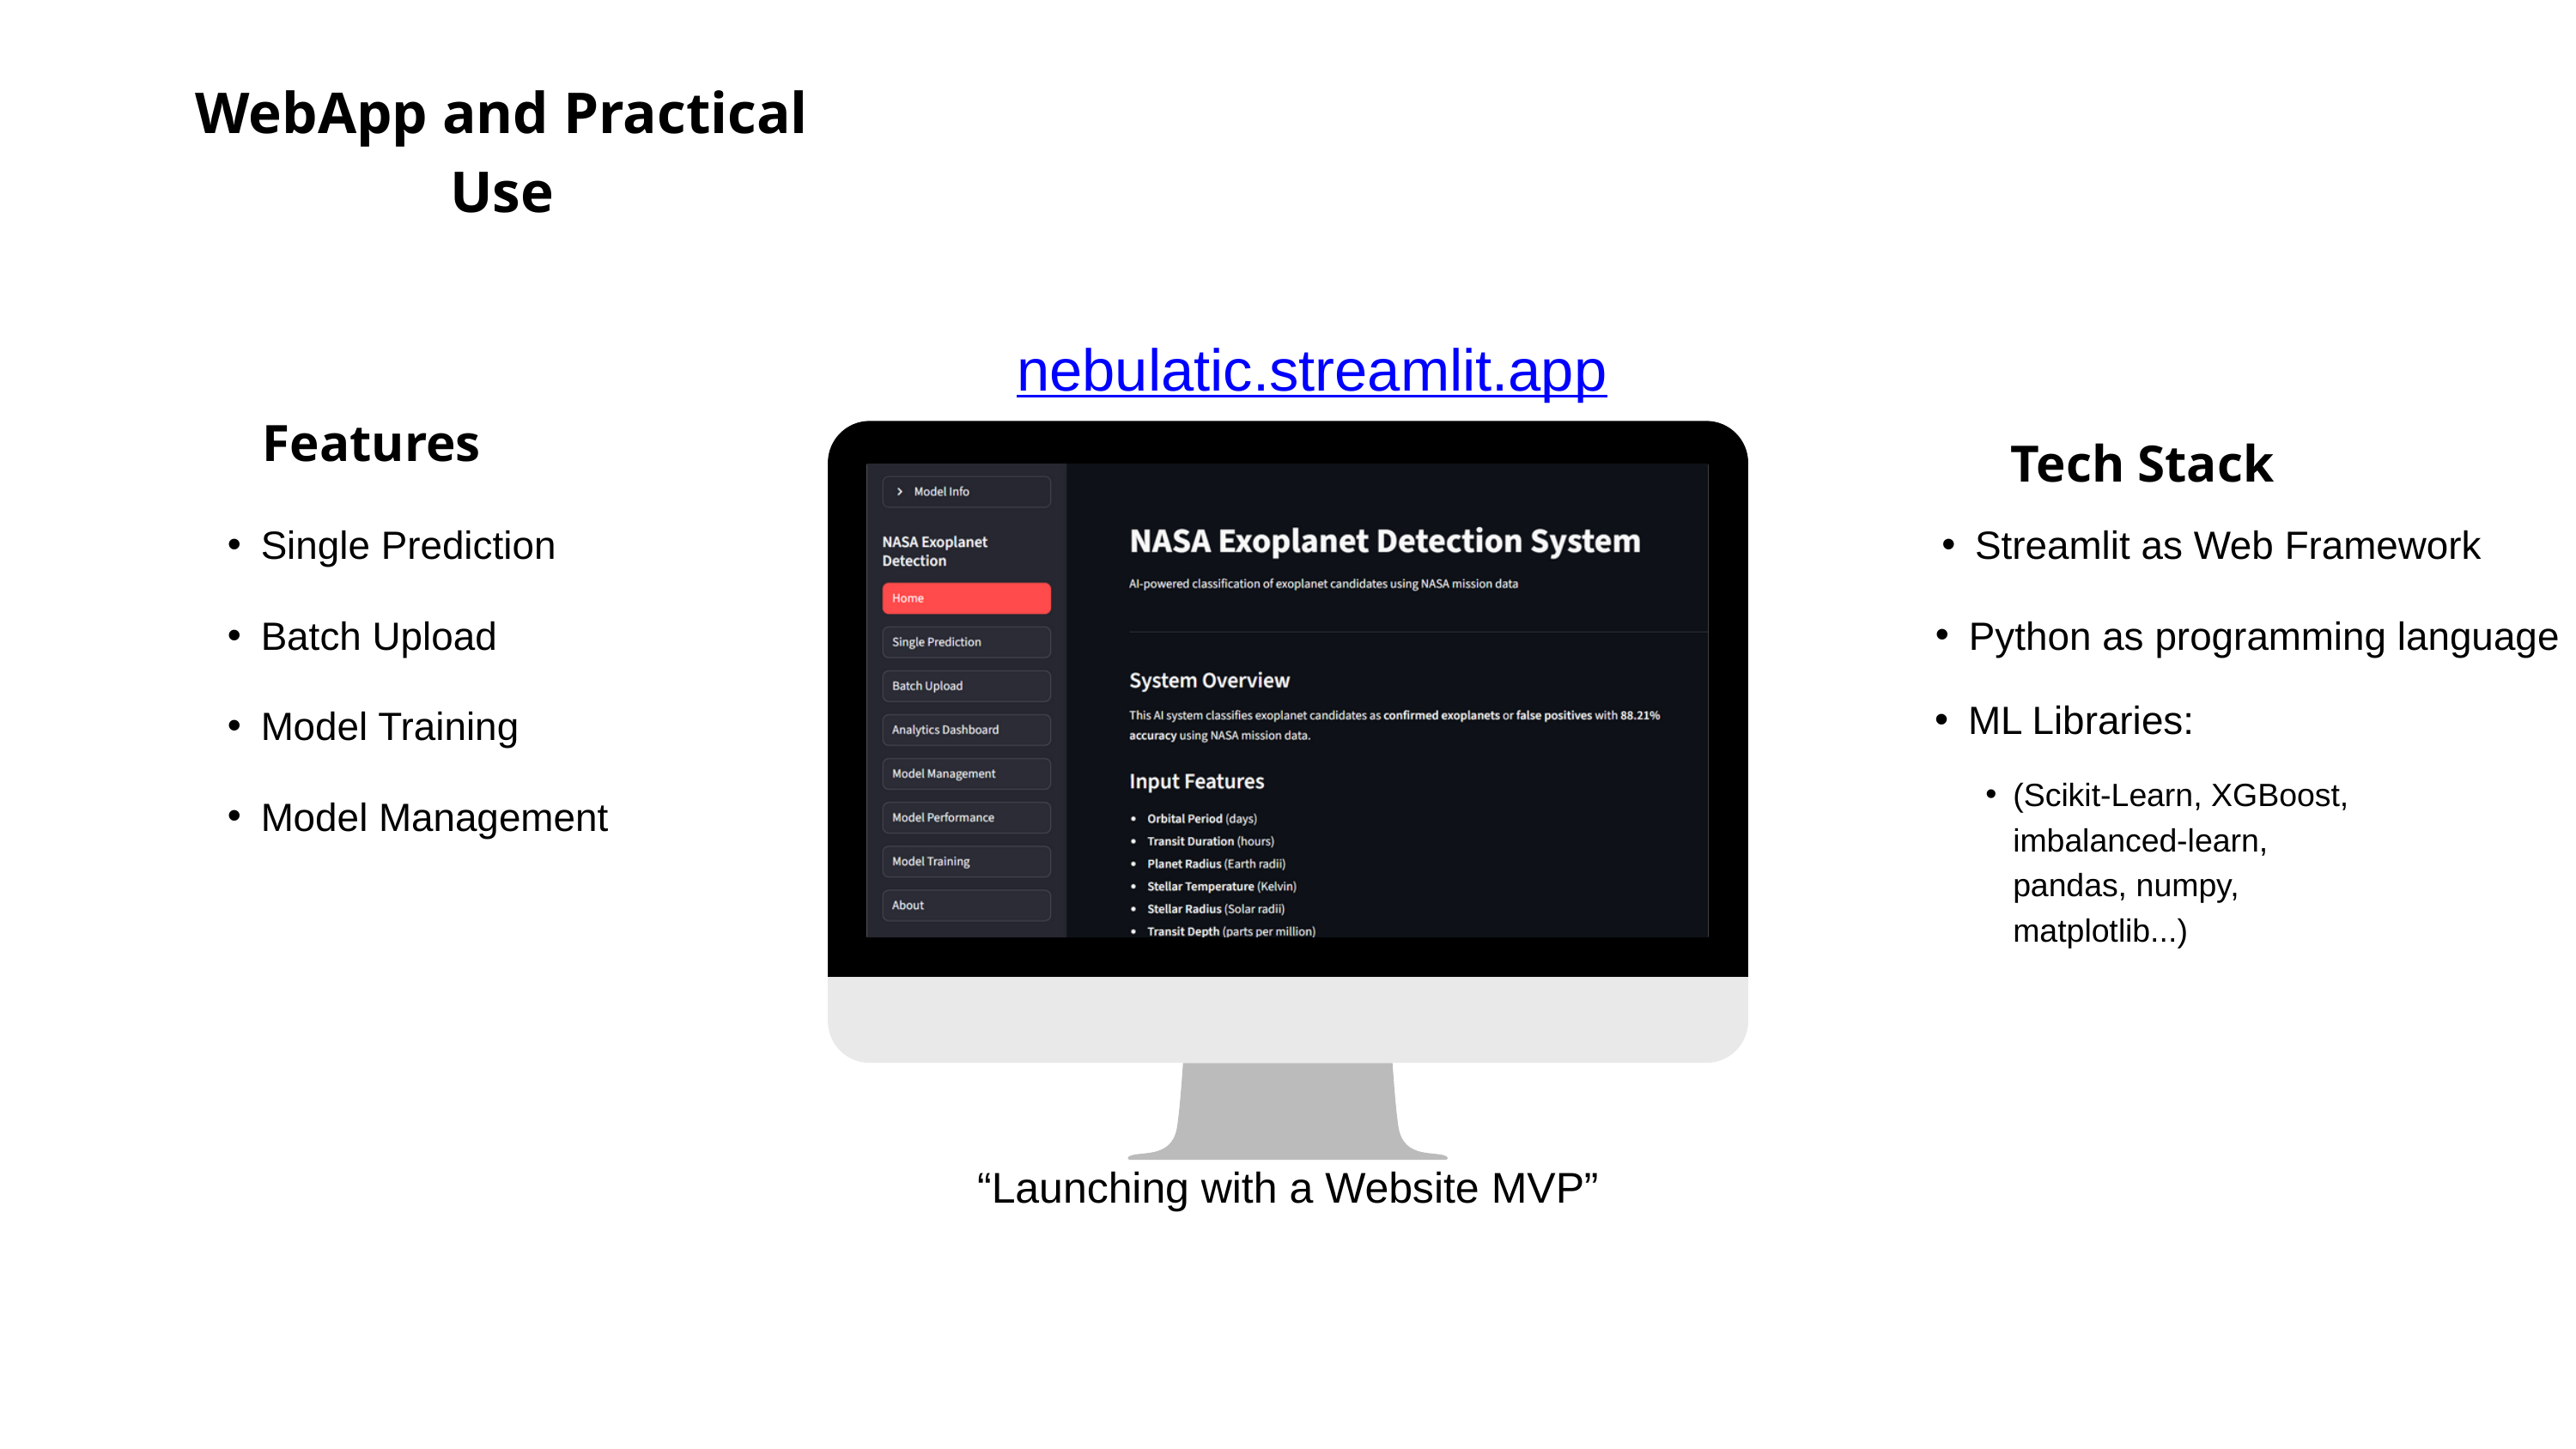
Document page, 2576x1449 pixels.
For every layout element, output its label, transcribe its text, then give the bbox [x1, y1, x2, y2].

text_box WebApp and Practical Use [144, 66, 860, 224]
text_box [827, 421, 1749, 1161]
text_box nebulatic.streamlit.app [993, 320, 1631, 403]
text_box Features [247, 401, 496, 472]
text_box (Scikit-Learn, XGBoost, imbalanced-learn, pandas, numpy, matplotlib...) [1958, 767, 2380, 949]
text_box Single Prediction [193, 512, 609, 567]
text_box “Launching with a Website MVP” [976, 1167, 1600, 1212]
text_box Tech Stack [1978, 421, 2306, 493]
text_box Batch Upload [193, 603, 618, 658]
text_box Python as programming language [1902, 603, 2576, 658]
text_box ML Libraries: [1857, 687, 2238, 743]
text_box Streamlit as Web Framework [1908, 512, 2576, 567]
text_box Model Training [193, 693, 618, 749]
text_box Model Management [193, 784, 644, 840]
